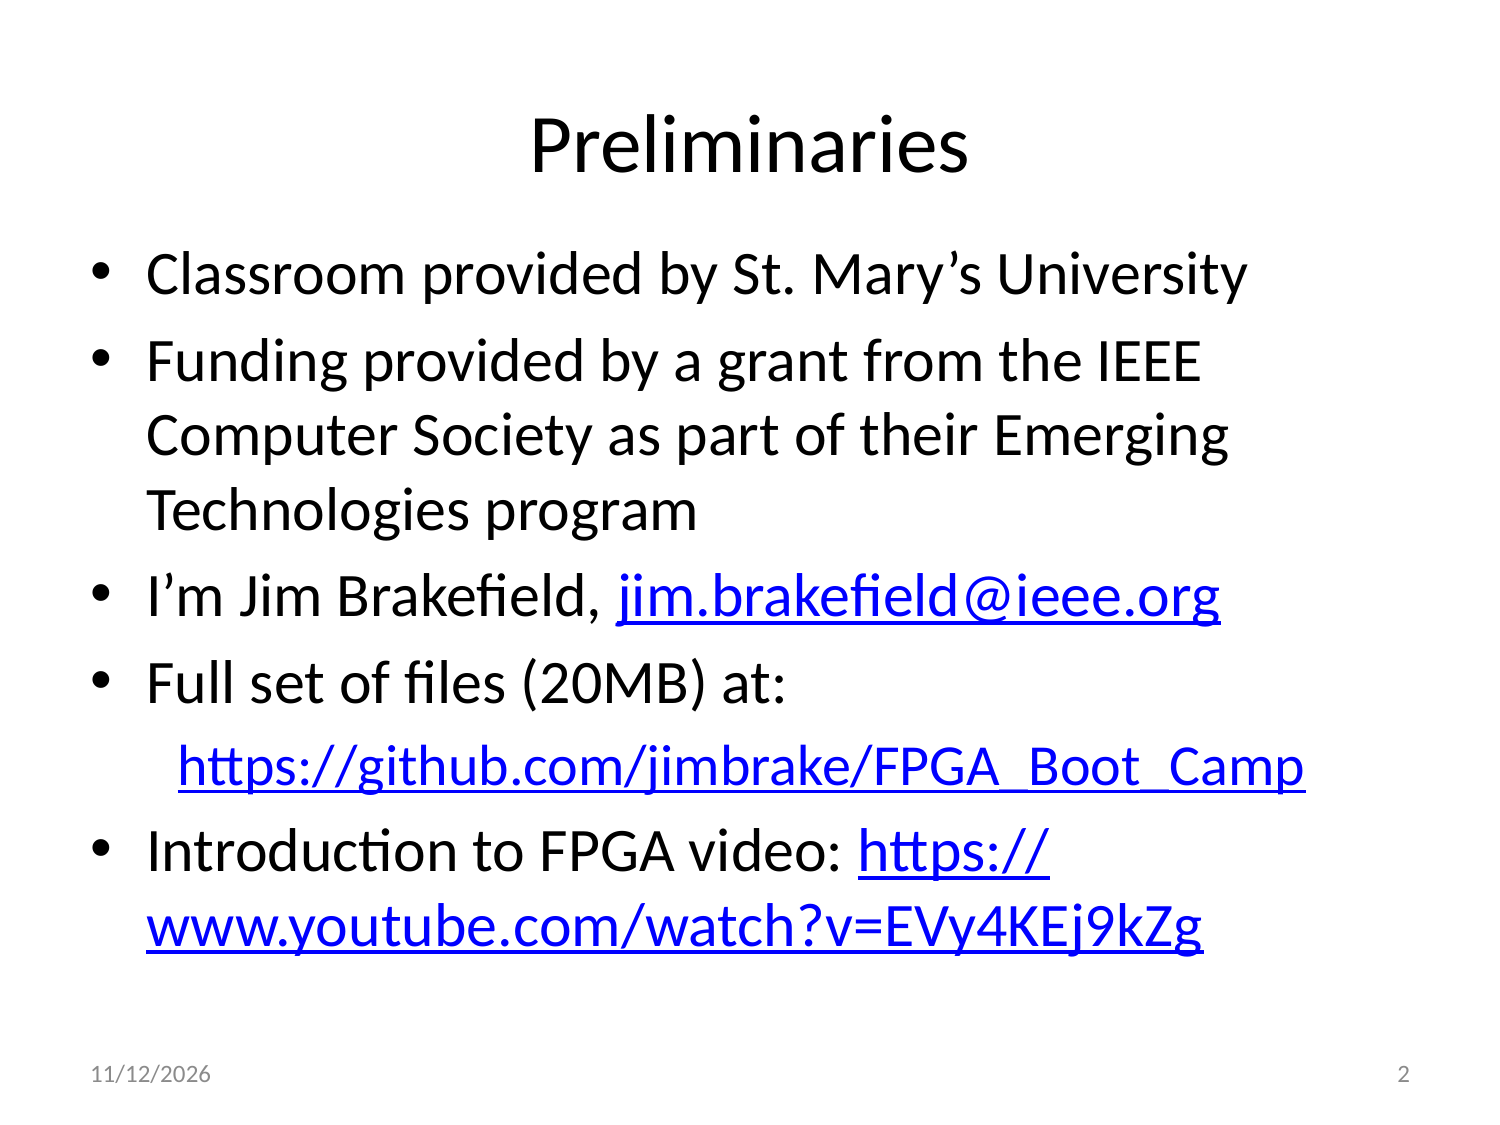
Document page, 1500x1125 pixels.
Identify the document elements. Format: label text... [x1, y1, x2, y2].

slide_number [75, 1042, 425, 1103]
slide_number 2 [1074, 1042, 1425, 1103]
title Preliminaries [75, 45, 1425, 224]
list Classroom provided by St. Mary’s University Funding provided by a grant from the IEEE Computer Society as part of their Emerging Technologies program I’m Jim Brakefield, jim.brakefield@ieee.org Full set of files (20MB) at: https://github.com/jimbrake/FPGA_Boot_Camp Introduction to FPGA video: https://www.youtube.com/watch?v=EVy4KEj9kZg [75, 224, 1425, 968]
